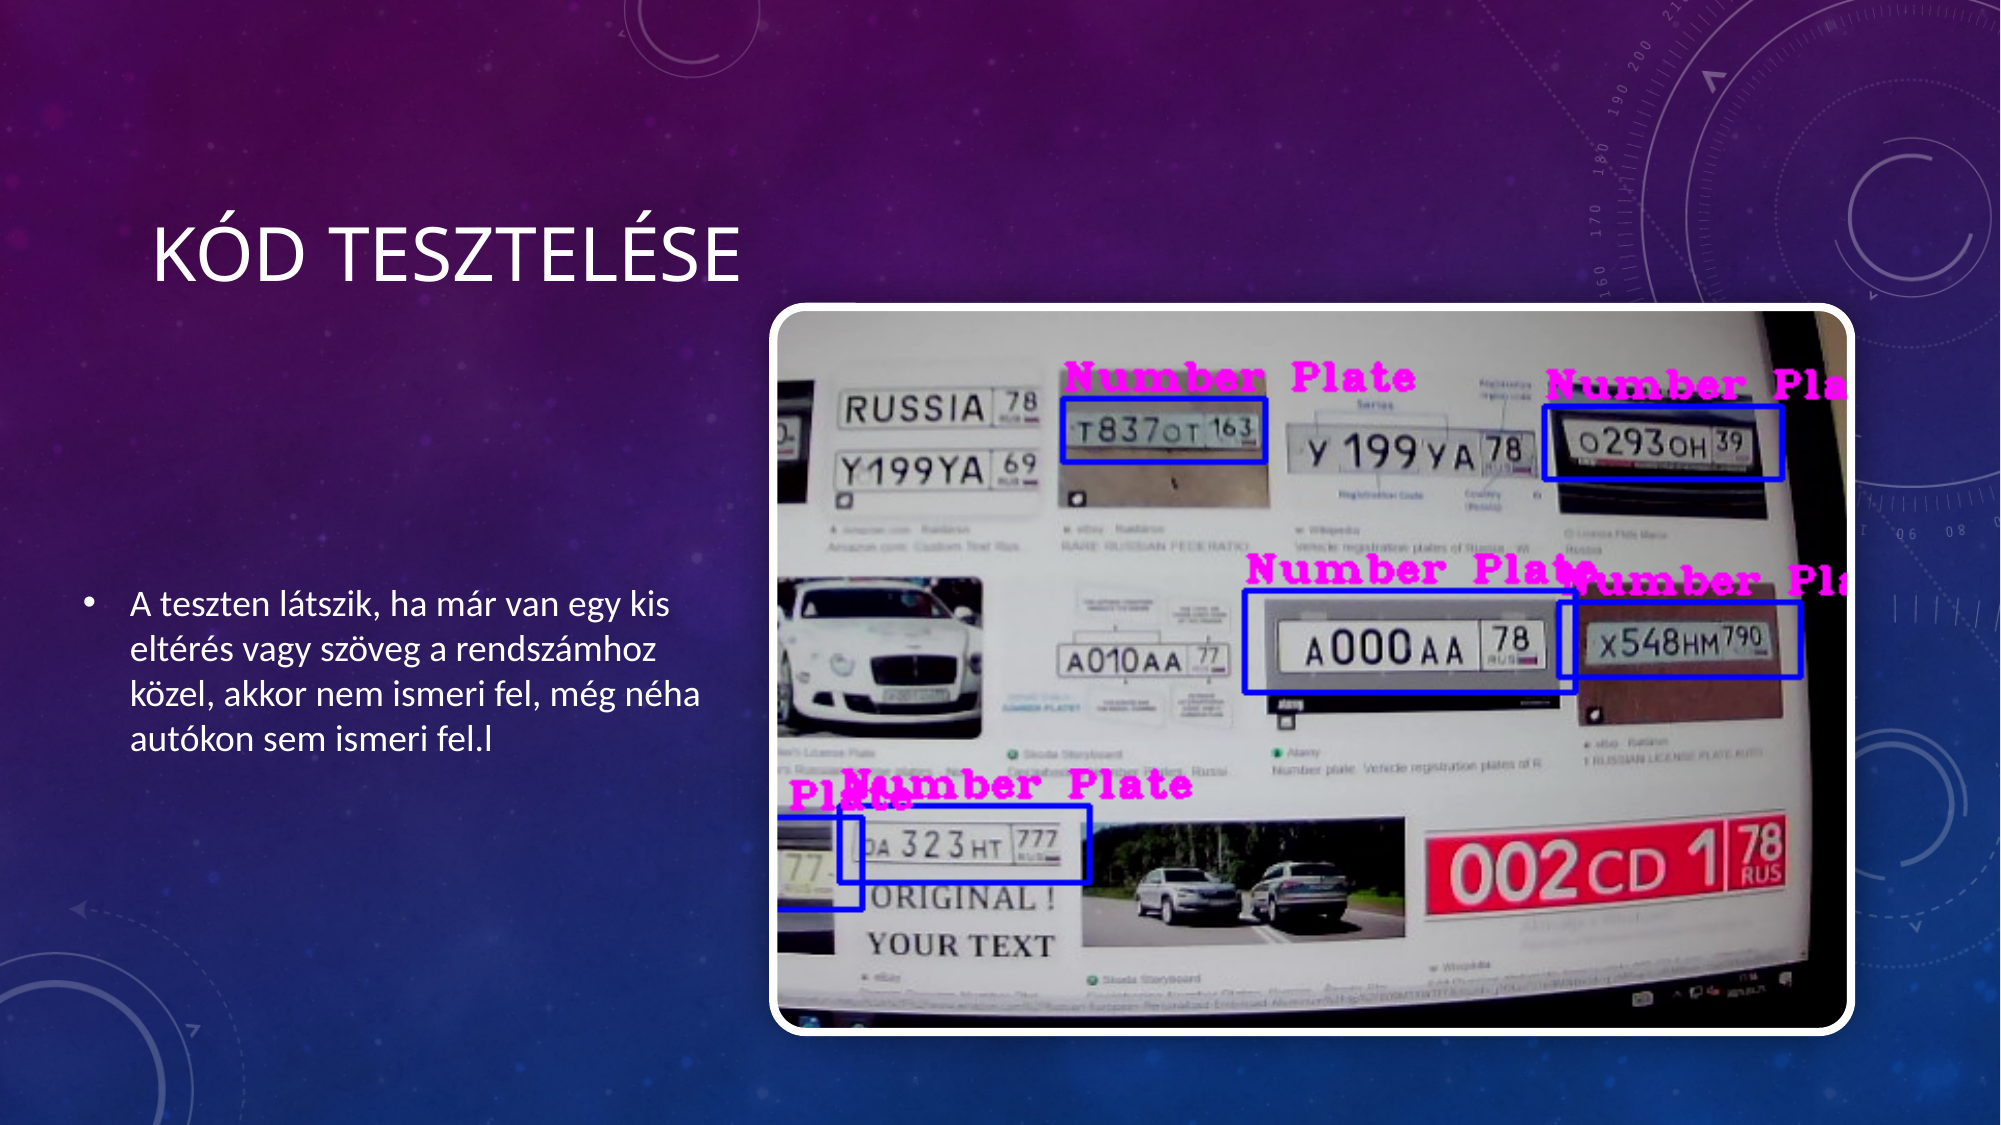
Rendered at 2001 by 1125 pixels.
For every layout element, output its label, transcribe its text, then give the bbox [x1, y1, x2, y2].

picture [0, 0, 2001, 1125]
list A teszten látszik, ha már van egy kis eltérés vagy szöveg a rendszámhoz közel, akkor nem ismeri fel, még néha autókon sem ismeri fel.l [67, 370, 725, 968]
title Kód tesztelése [135, 132, 789, 371]
